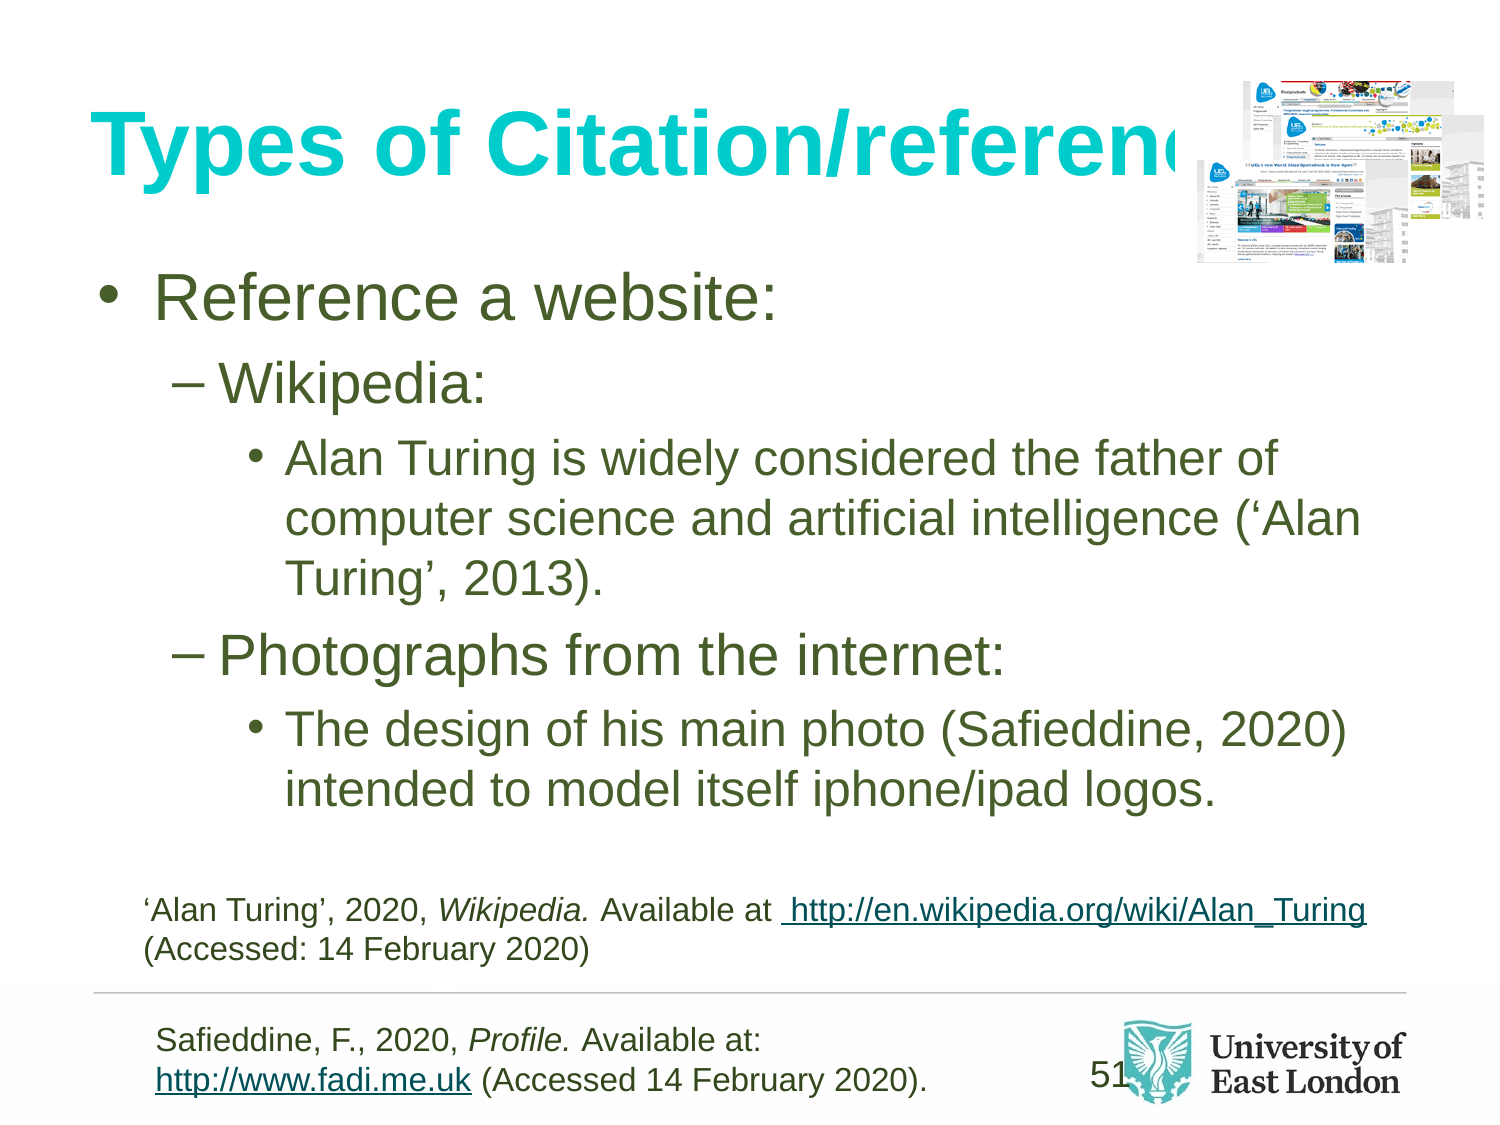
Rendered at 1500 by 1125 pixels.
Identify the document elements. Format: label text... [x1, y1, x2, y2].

list Reference a website: Wikipedia: Alan Turing is widely considered the father of computer science and artificial intelligence (‘Alan Turing’, 2013). Photographs from the internet: The design of his main photo (Safieddine, 2020) intended to model itself iphone/ipad logos. [82, 246, 1432, 989]
text_box ‘Alan Turing’, 2020, Wikipedia. Available at http://en.wikipedia.org/wiki/Alan_Turing (Accessed: 14 February 2020) [0, 880, 1413, 975]
picture [0, 980, 1500, 1125]
text_box Safieddine, F., 2020, Profile. Available at: http://www.fadi.me.uk (Accessed 14 February 2020). [0, 1010, 1075, 1106]
text_box 44 [1075, 1042, 1425, 1103]
picture [1175, 66, 1500, 275]
title Types of Citation/reference? [75, 45, 1425, 233]
